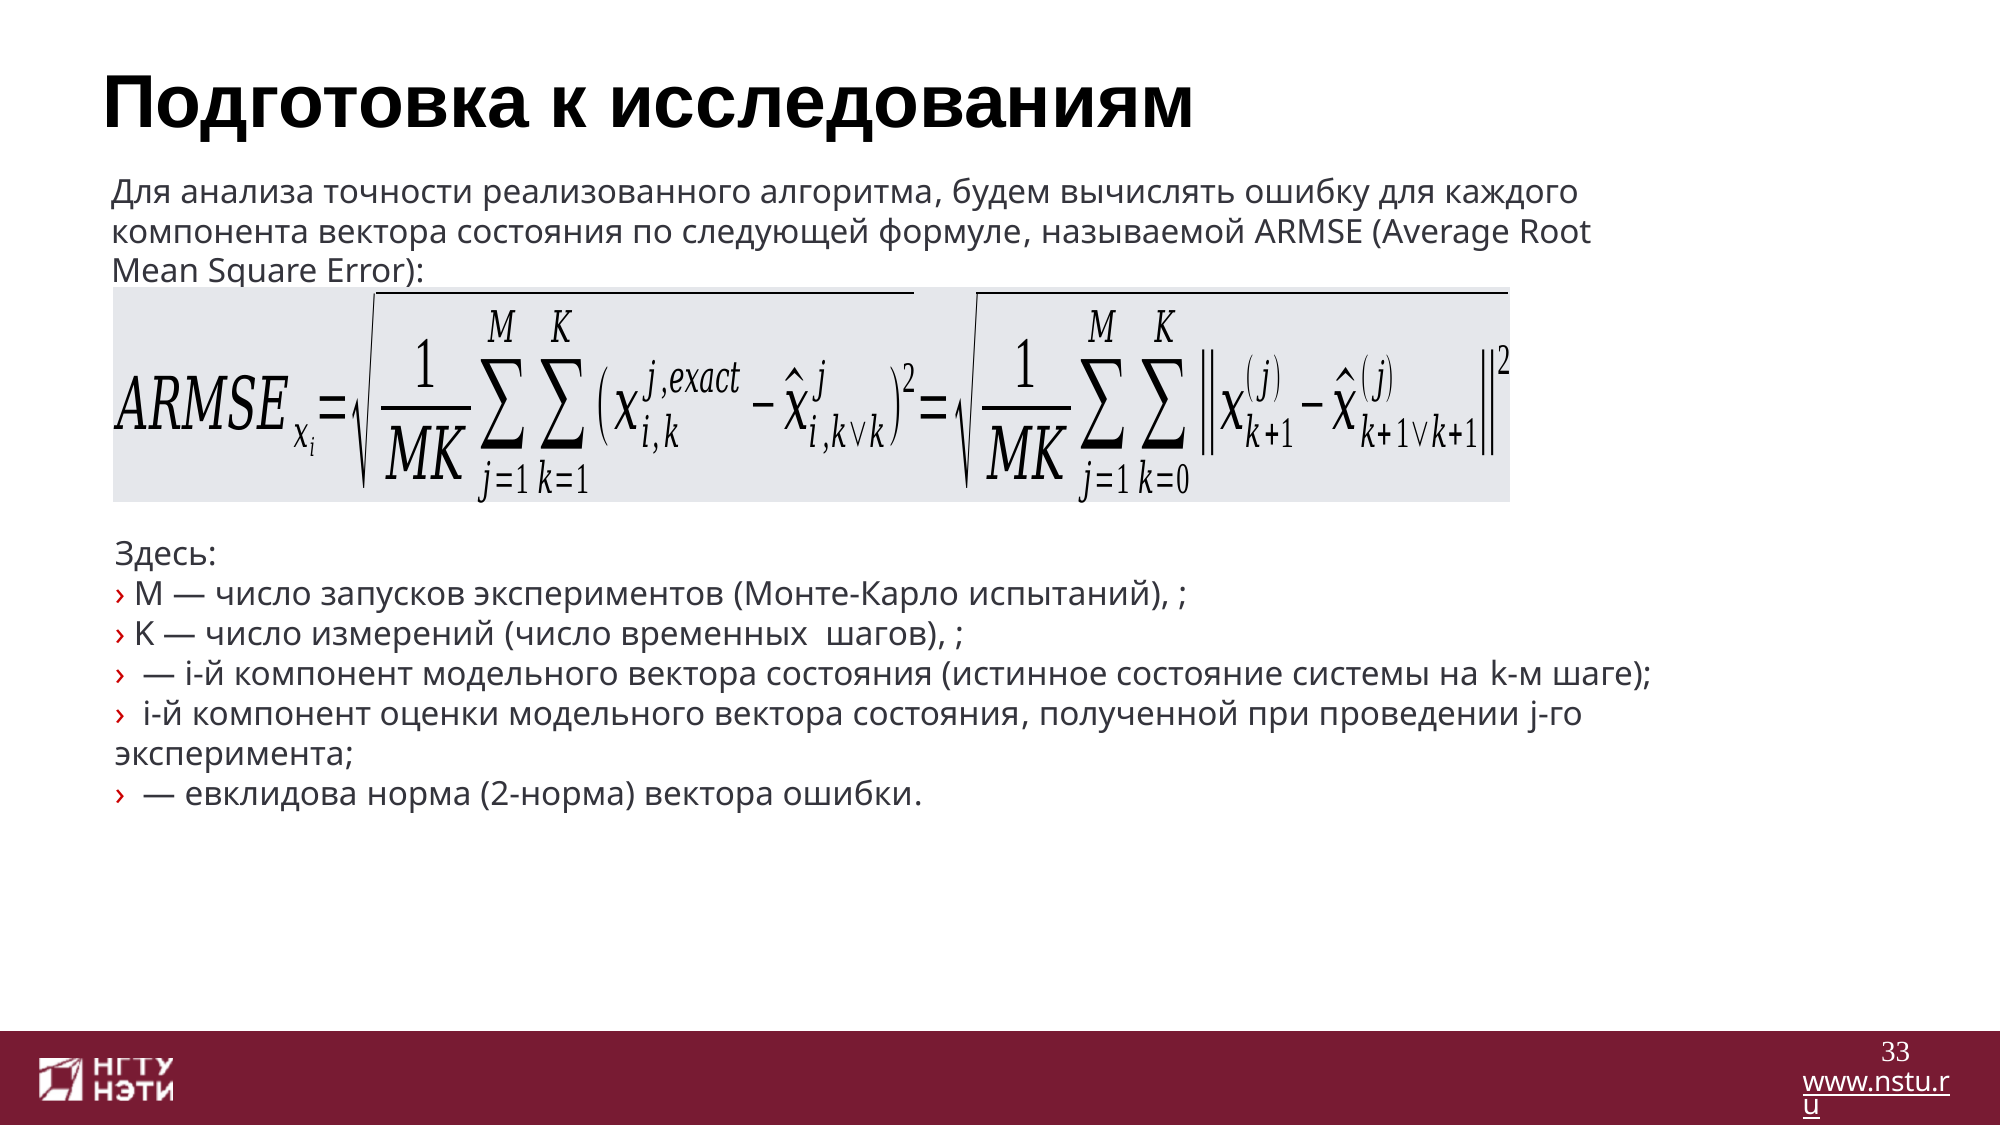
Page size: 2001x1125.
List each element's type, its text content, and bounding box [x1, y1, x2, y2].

text_box www.nstu.ru [1800, 1068, 1960, 1102]
title Подготовка к исследованиям [99, 50, 1488, 162]
slide_number 33 [1449, 1032, 1910, 1078]
text_box Для анализа точности реализованного алгоритма, будем вычислять ошибку для каждого компонента вектора состояния по следующей формуле, называемой ARMSE (Average Root Mean Square Error): [96, 162, 1650, 297]
picture [39, 1058, 173, 1101]
